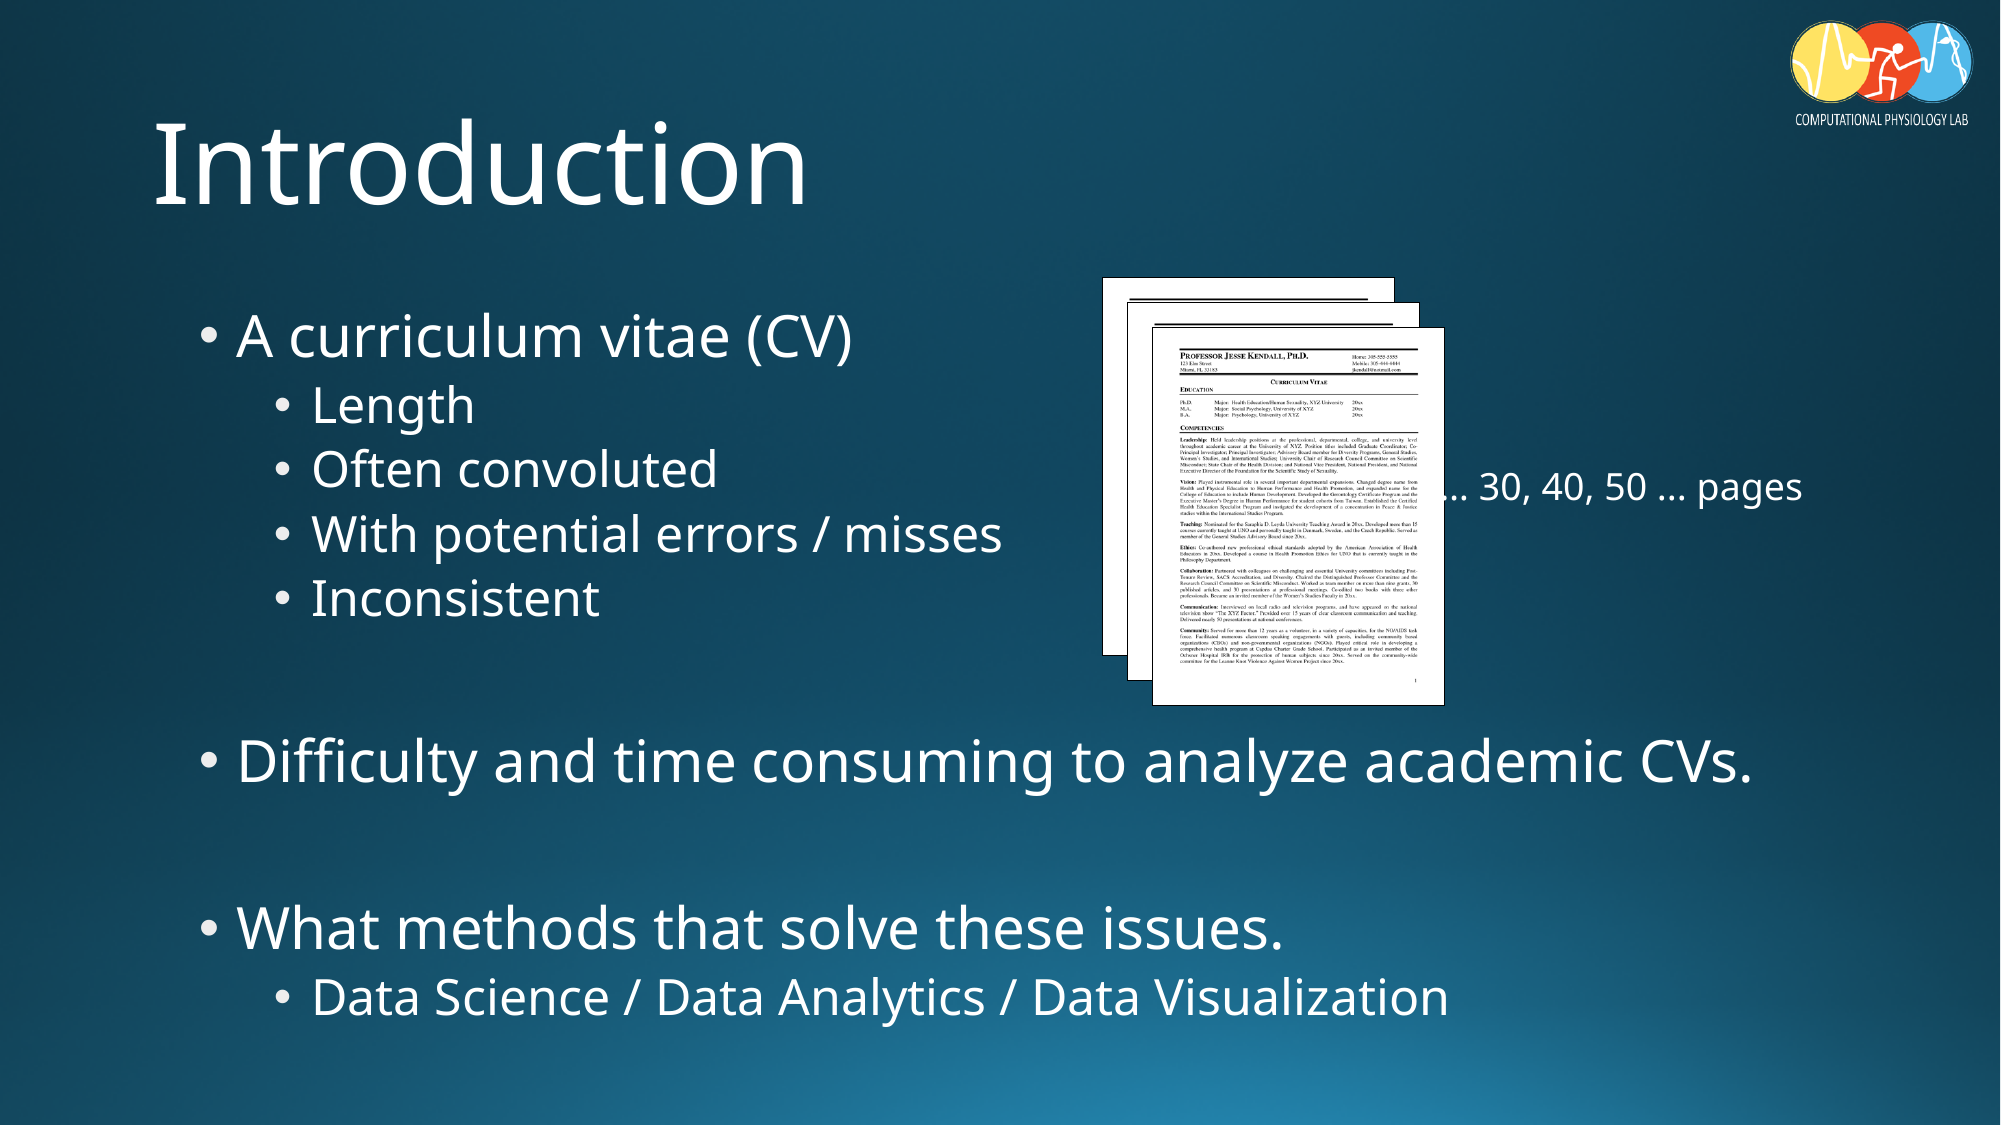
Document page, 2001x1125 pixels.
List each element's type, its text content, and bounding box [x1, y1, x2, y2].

list A curriculum vitae (CV) Length Often convoluted With potential errors / misses Inconsistent Difficulty and time consuming to analyze academic CVs. What methods that solve these issues. Data Science / Data Analytics / Data Visualization [183, 299, 1863, 1099]
title Introduction [137, 59, 1863, 278]
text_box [1102, 277, 1798, 706]
picture [0, 0, 2001, 1125]
